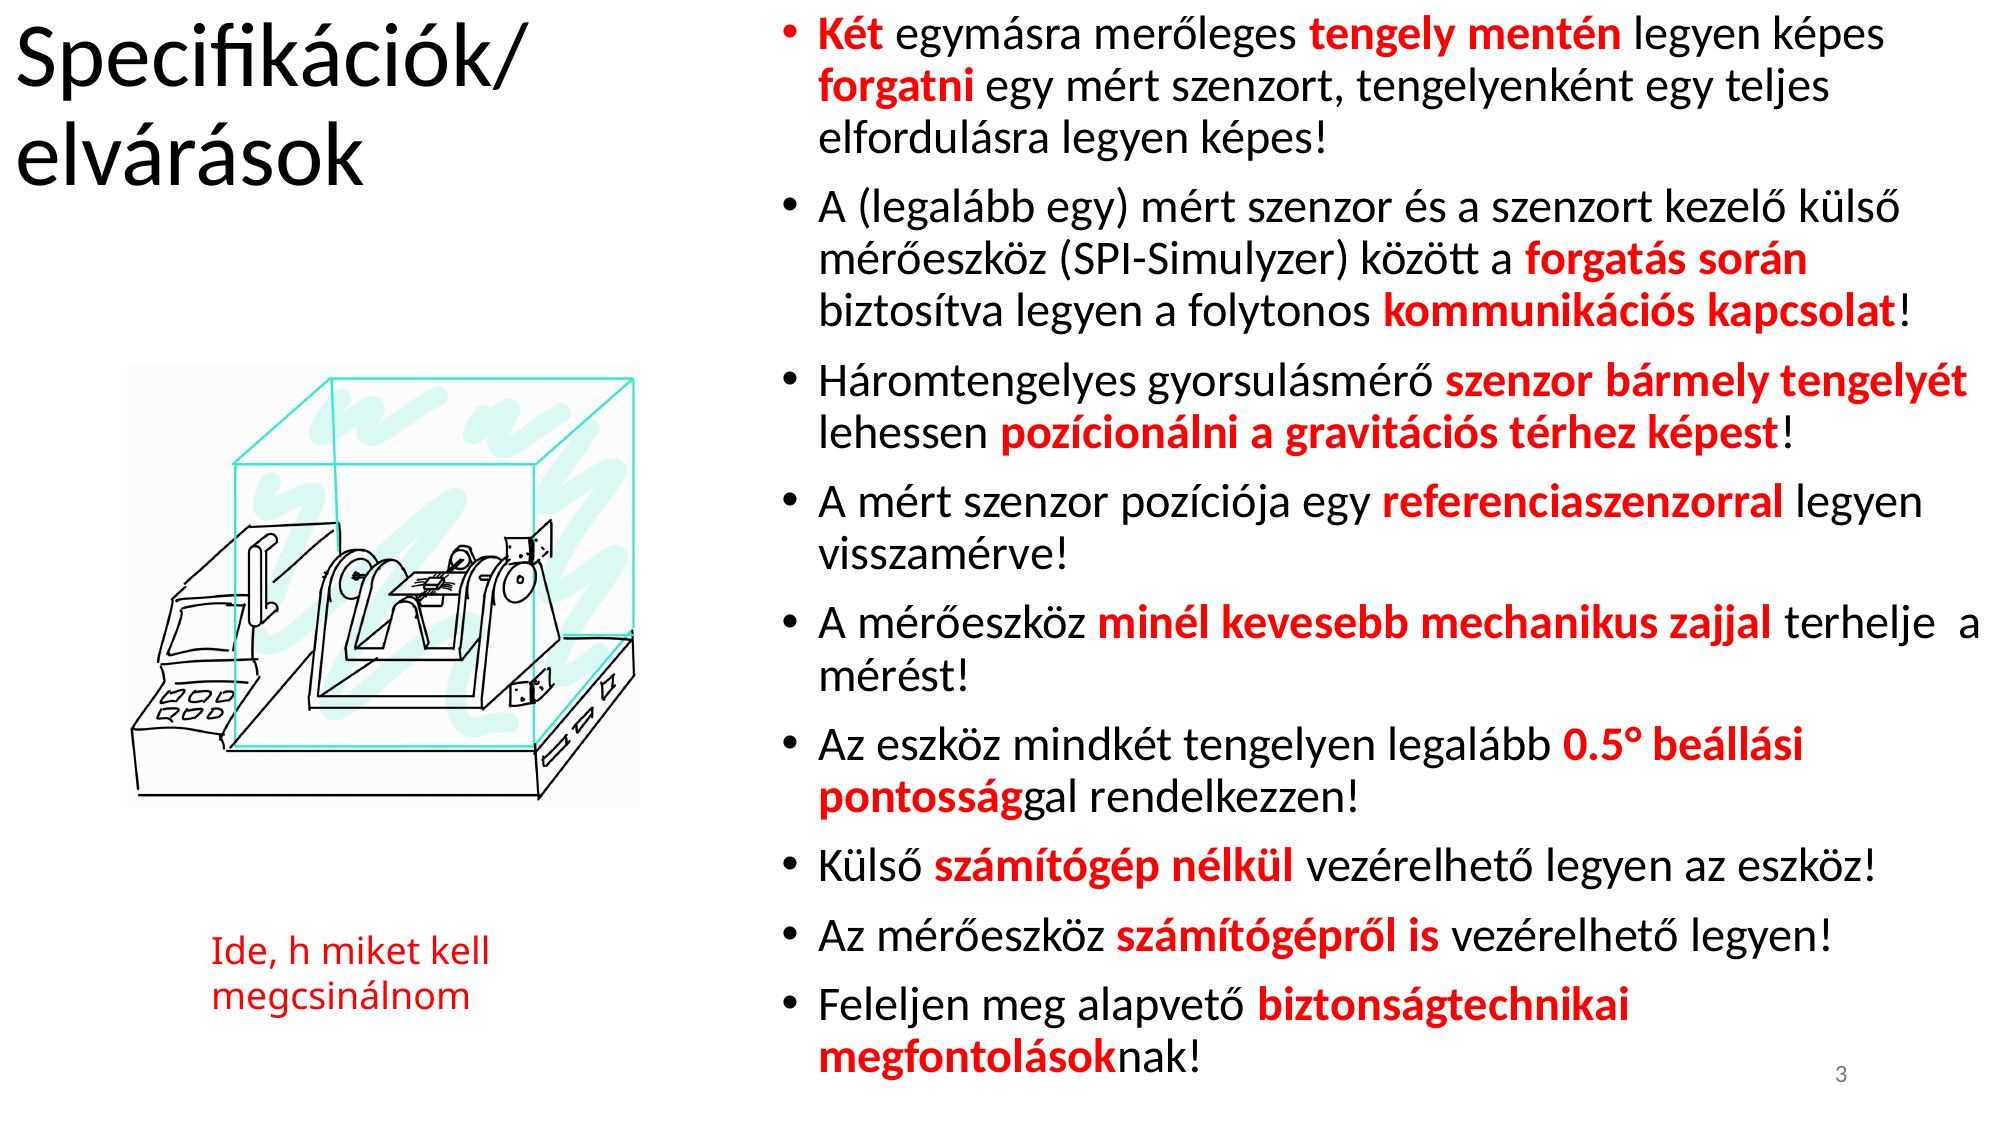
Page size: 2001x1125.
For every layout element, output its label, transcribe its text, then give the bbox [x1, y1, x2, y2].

picture [126, 362, 640, 807]
title Specifikációk/elvárások [0, 0, 568, 726]
text_box Ide, h miket kell megcsinálnom [196, 919, 610, 1024]
slide_number 3 [1412, 1042, 1863, 1103]
list Két egymásra merőleges tengely mentén legyen képes forgatni egy mért szenzort, tengelyenként egy teljes elfordulásra legyen képes! A (legalább egy) mért szenzor és a szenzort kezelő külső mérőeszköz (SPI-Simulyzer) között a forgatás során biztosítva legyen a folytonos kommunikációs kapcsolat! Háromtengelyes gyorsulásmérő szenzor bármely tengelyét lehessen pozícionálni a gravitációs térhez képest! A mért szenzor pozíciója egy referenciaszenzorral legyen visszamérve! A mérőeszköz minél kevesebb mechanikus zajjal terhelje a mérést! Az eszköz mindkét tengelyen legalább 0.5° beállási pontossággal rendelkezzen! Külső számítógép nélkül vezérelhető legyen az eszköz! Az mérőeszköz számítógépről is vezérelhető legyen! Feleljen meg alapvető biztonságtechnikai megfontolásoknak! [766, 0, 2000, 1125]
